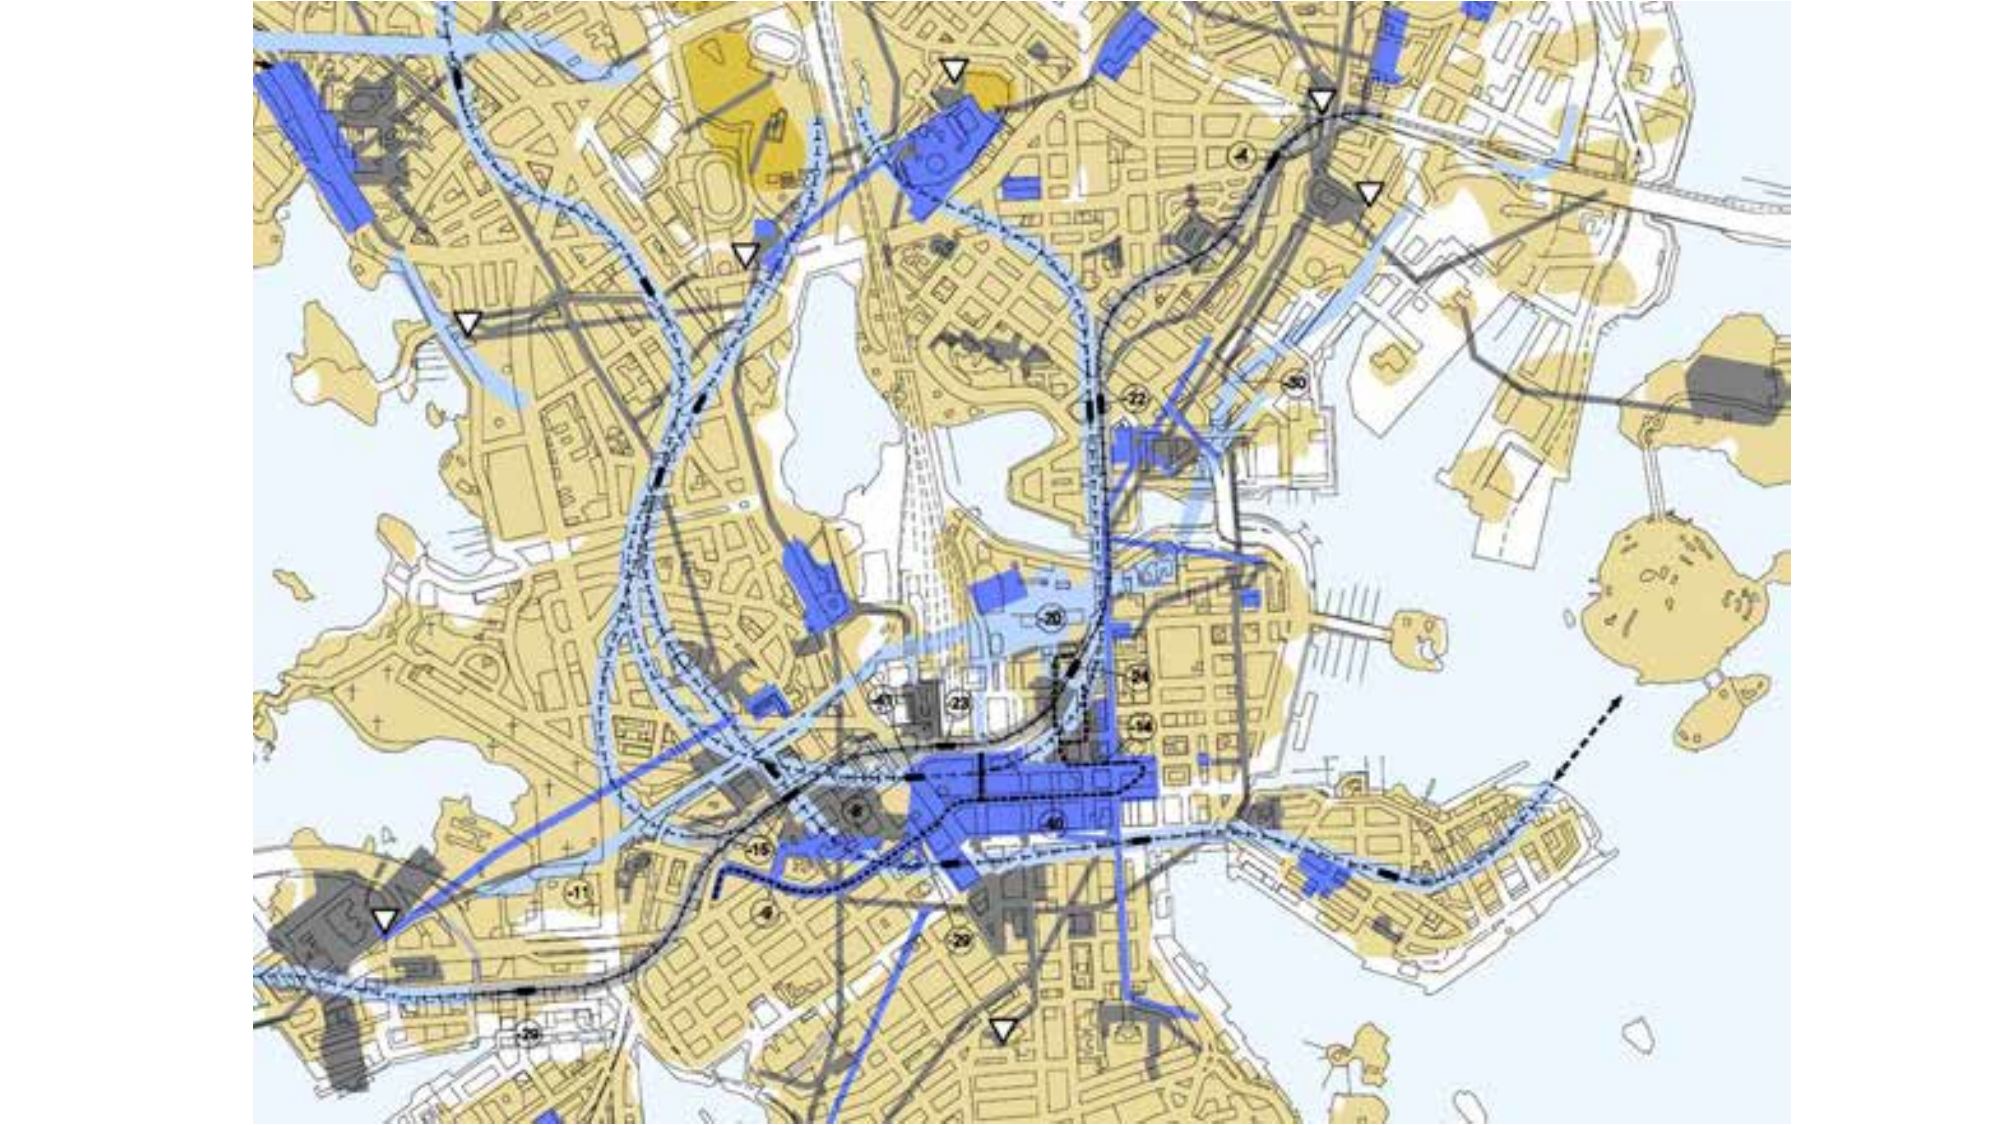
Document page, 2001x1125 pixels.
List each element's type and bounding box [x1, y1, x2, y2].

picture [253, 1, 1791, 1124]
